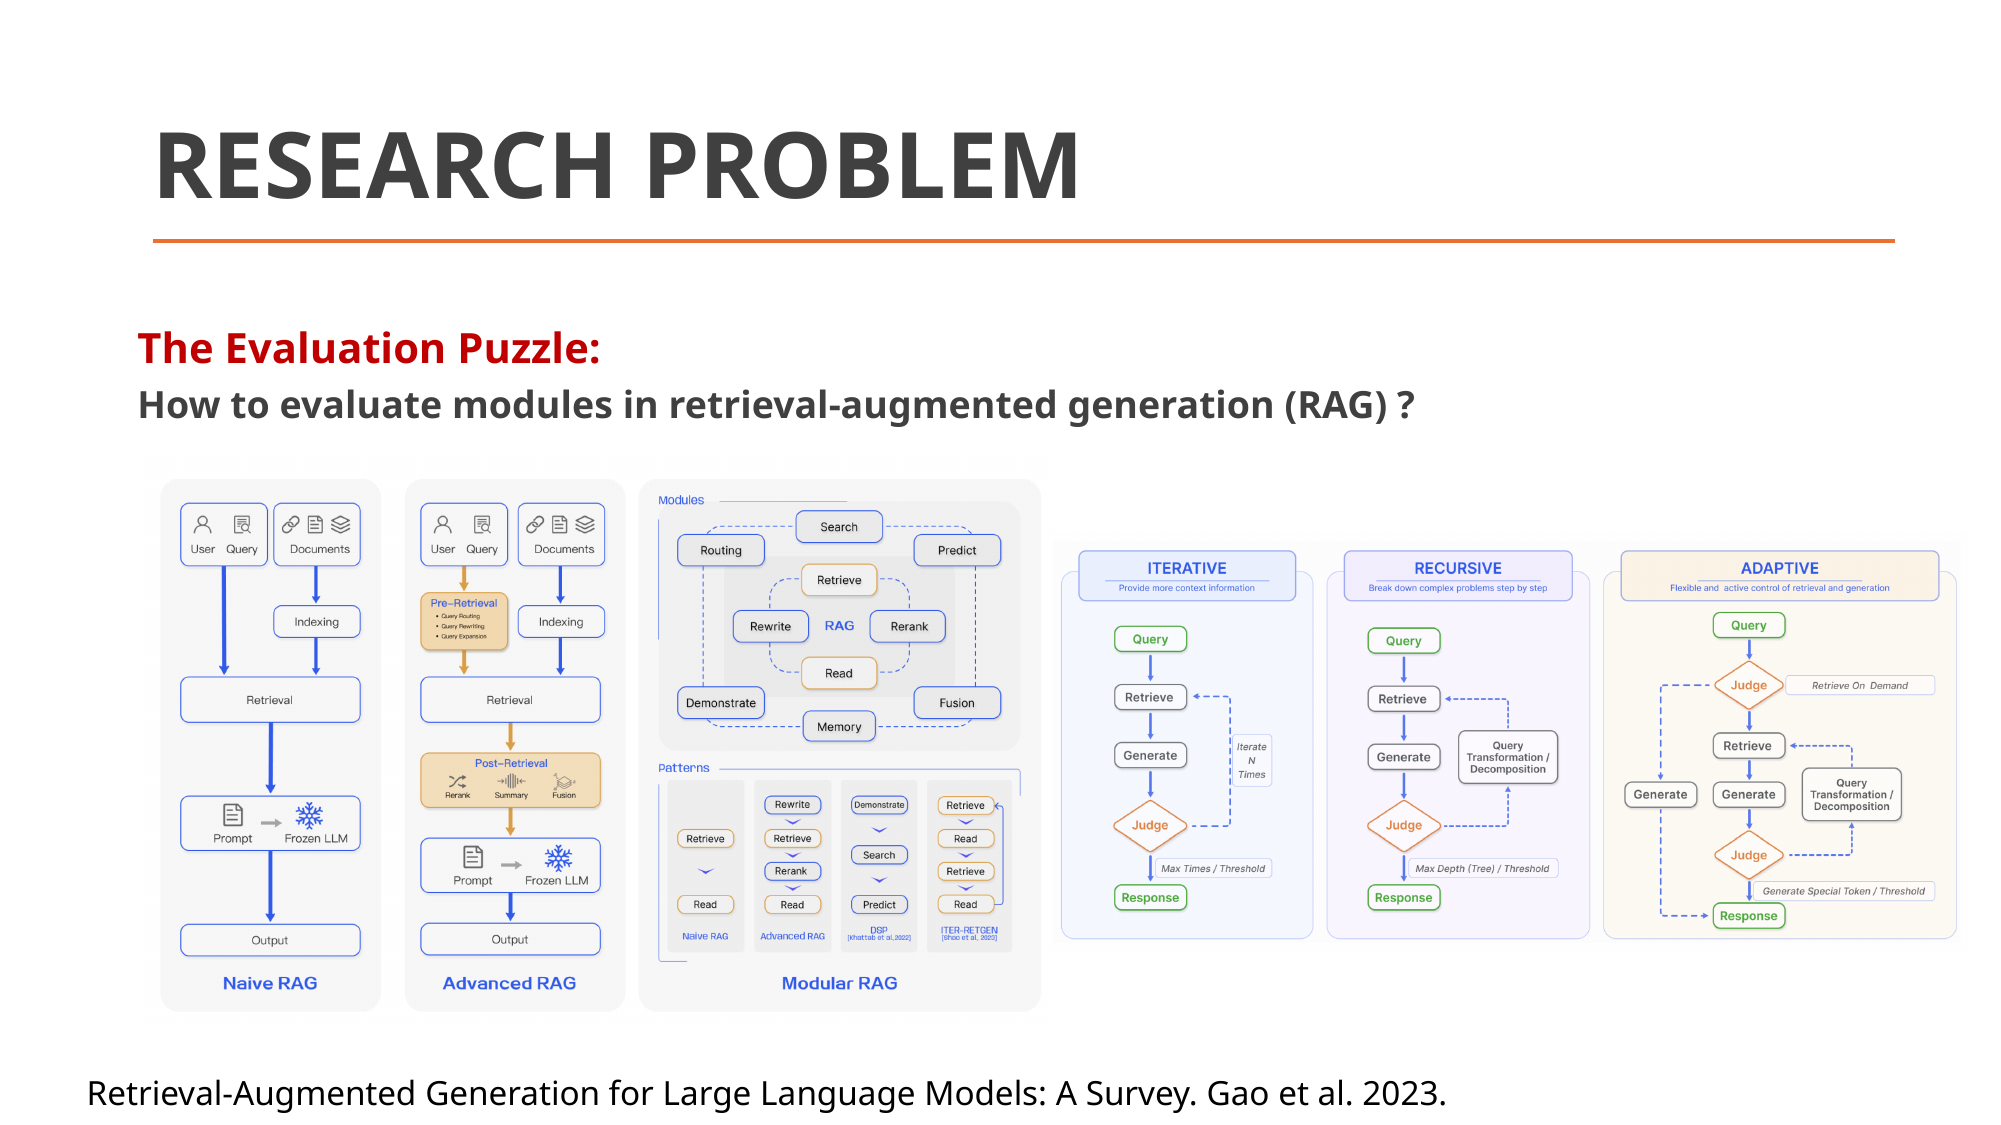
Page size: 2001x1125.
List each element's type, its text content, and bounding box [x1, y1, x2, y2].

text_box Retrieval-Augmented Generation for Large Language Models: A Survey. Gao et al. 2023. [71, 1065, 1483, 1120]
picture [136, 454, 1968, 1030]
text_box The Evaluation Puzzle: How to evaluate modules in retrieval-augmented generation (RAG) ? [122, 304, 1432, 433]
title RESEARCH PROBLEM [137, 59, 1863, 278]
